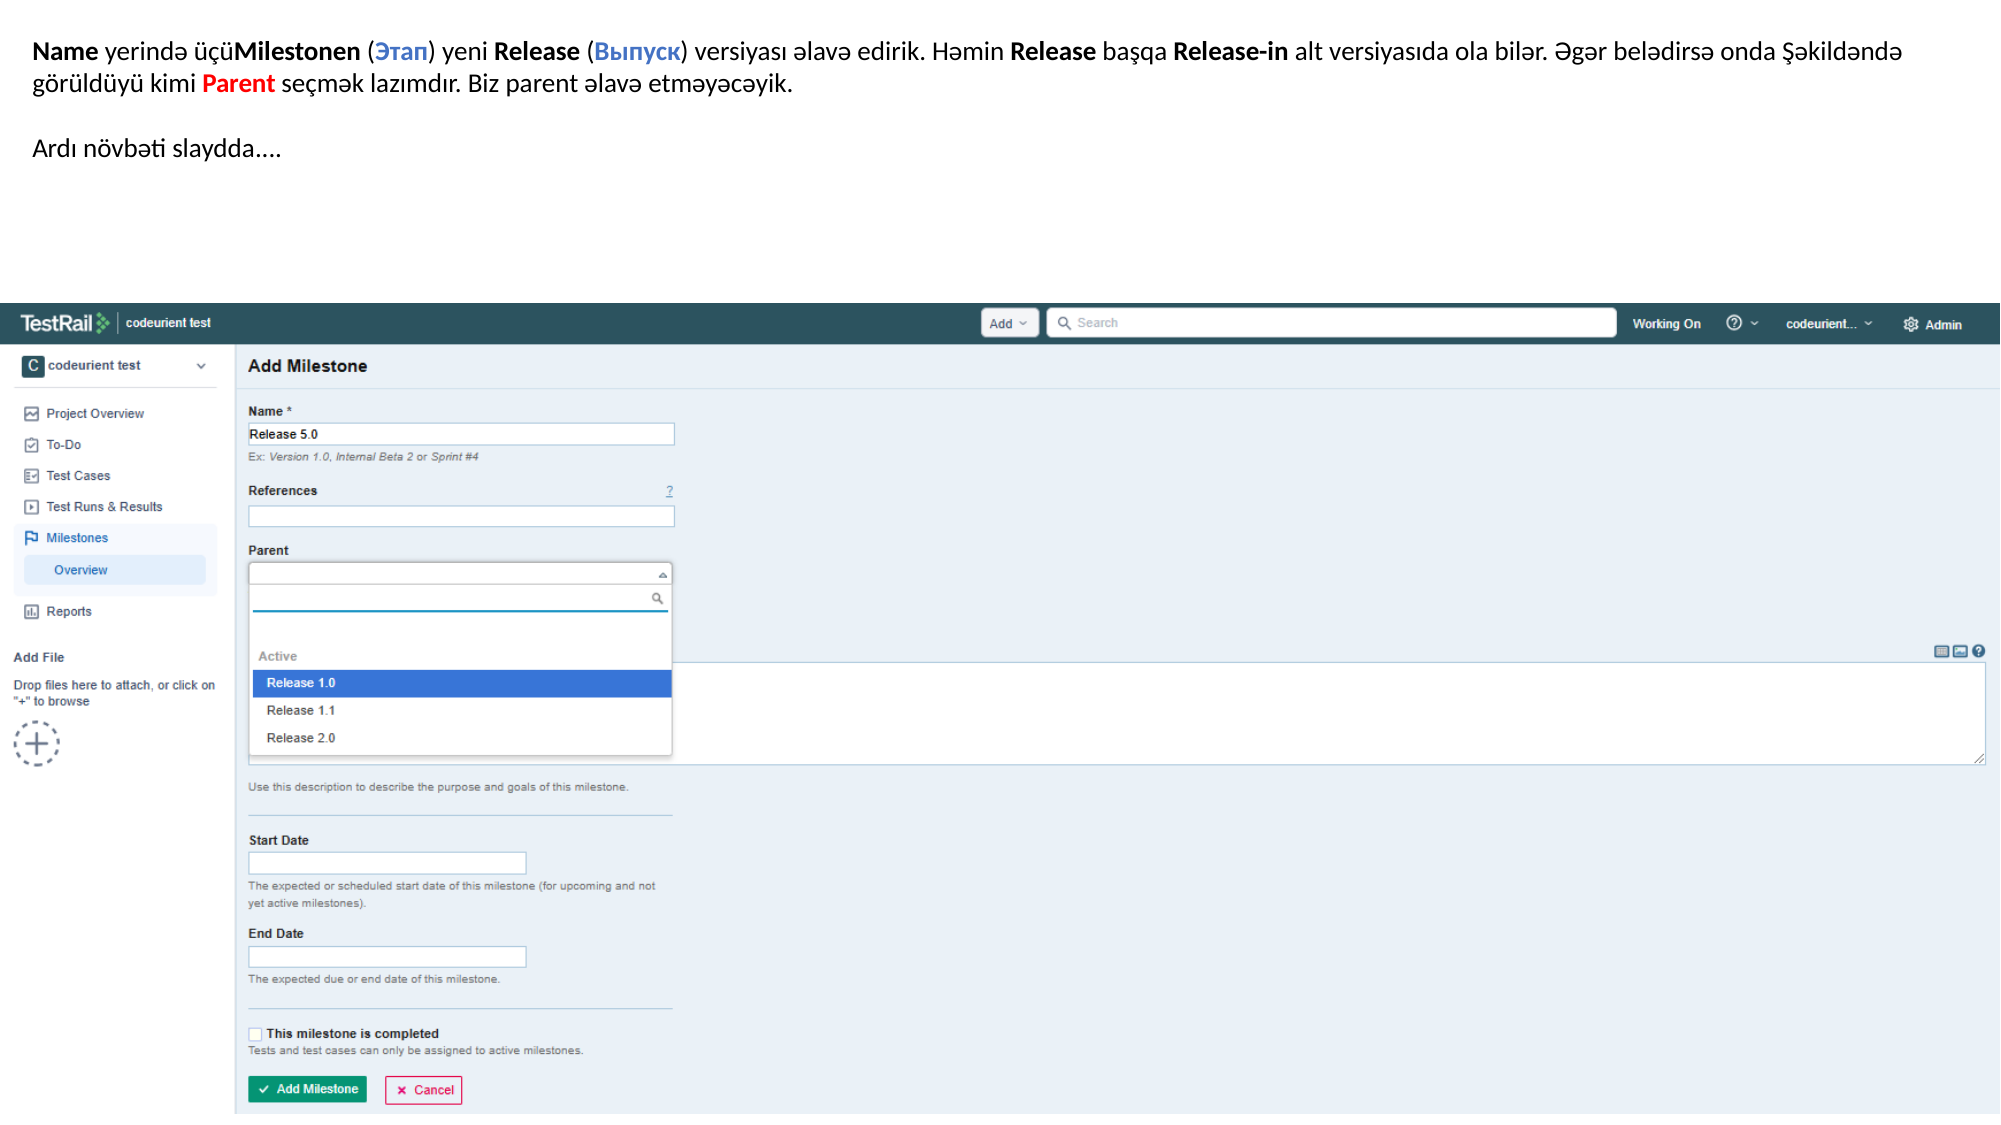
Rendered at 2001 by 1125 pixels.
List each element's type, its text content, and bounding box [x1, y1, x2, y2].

text_box Name yerində üçüMilestonen (Этап) yeni Release (Выпуск) versiyası əlavə edirik. Həmin Release başqa Release-in alt versiyasıda ola bilər. Əgər belədirsə onda Şəkildəndə görüldüyü kimi Parent seçmək lazımdır. Biz parent əlavə etməyəcəyik. Ardı növbəti slaydda.... [17, 25, 1984, 171]
picture [0, 303, 2000, 1114]
